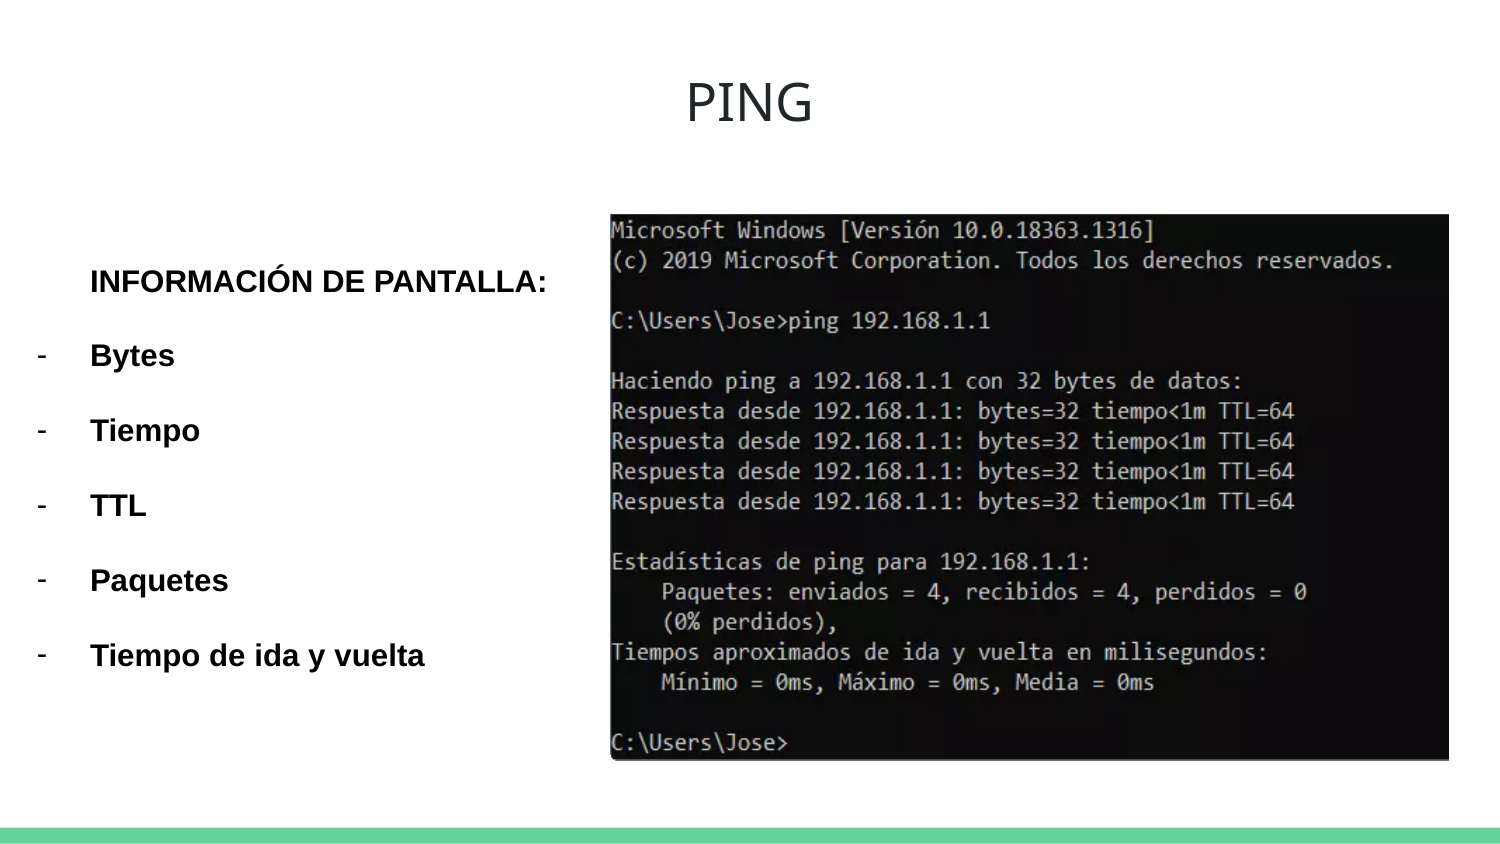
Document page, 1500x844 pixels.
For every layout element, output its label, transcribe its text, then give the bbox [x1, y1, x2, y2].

picture [609, 214, 1450, 761]
text_box INFORMACIÓN DE PANTALLA: Bytes Tiempo TTL Paquetes Tiempo de ida y vuelta [0, 245, 597, 688]
title PING [51, 53, 1449, 148]
